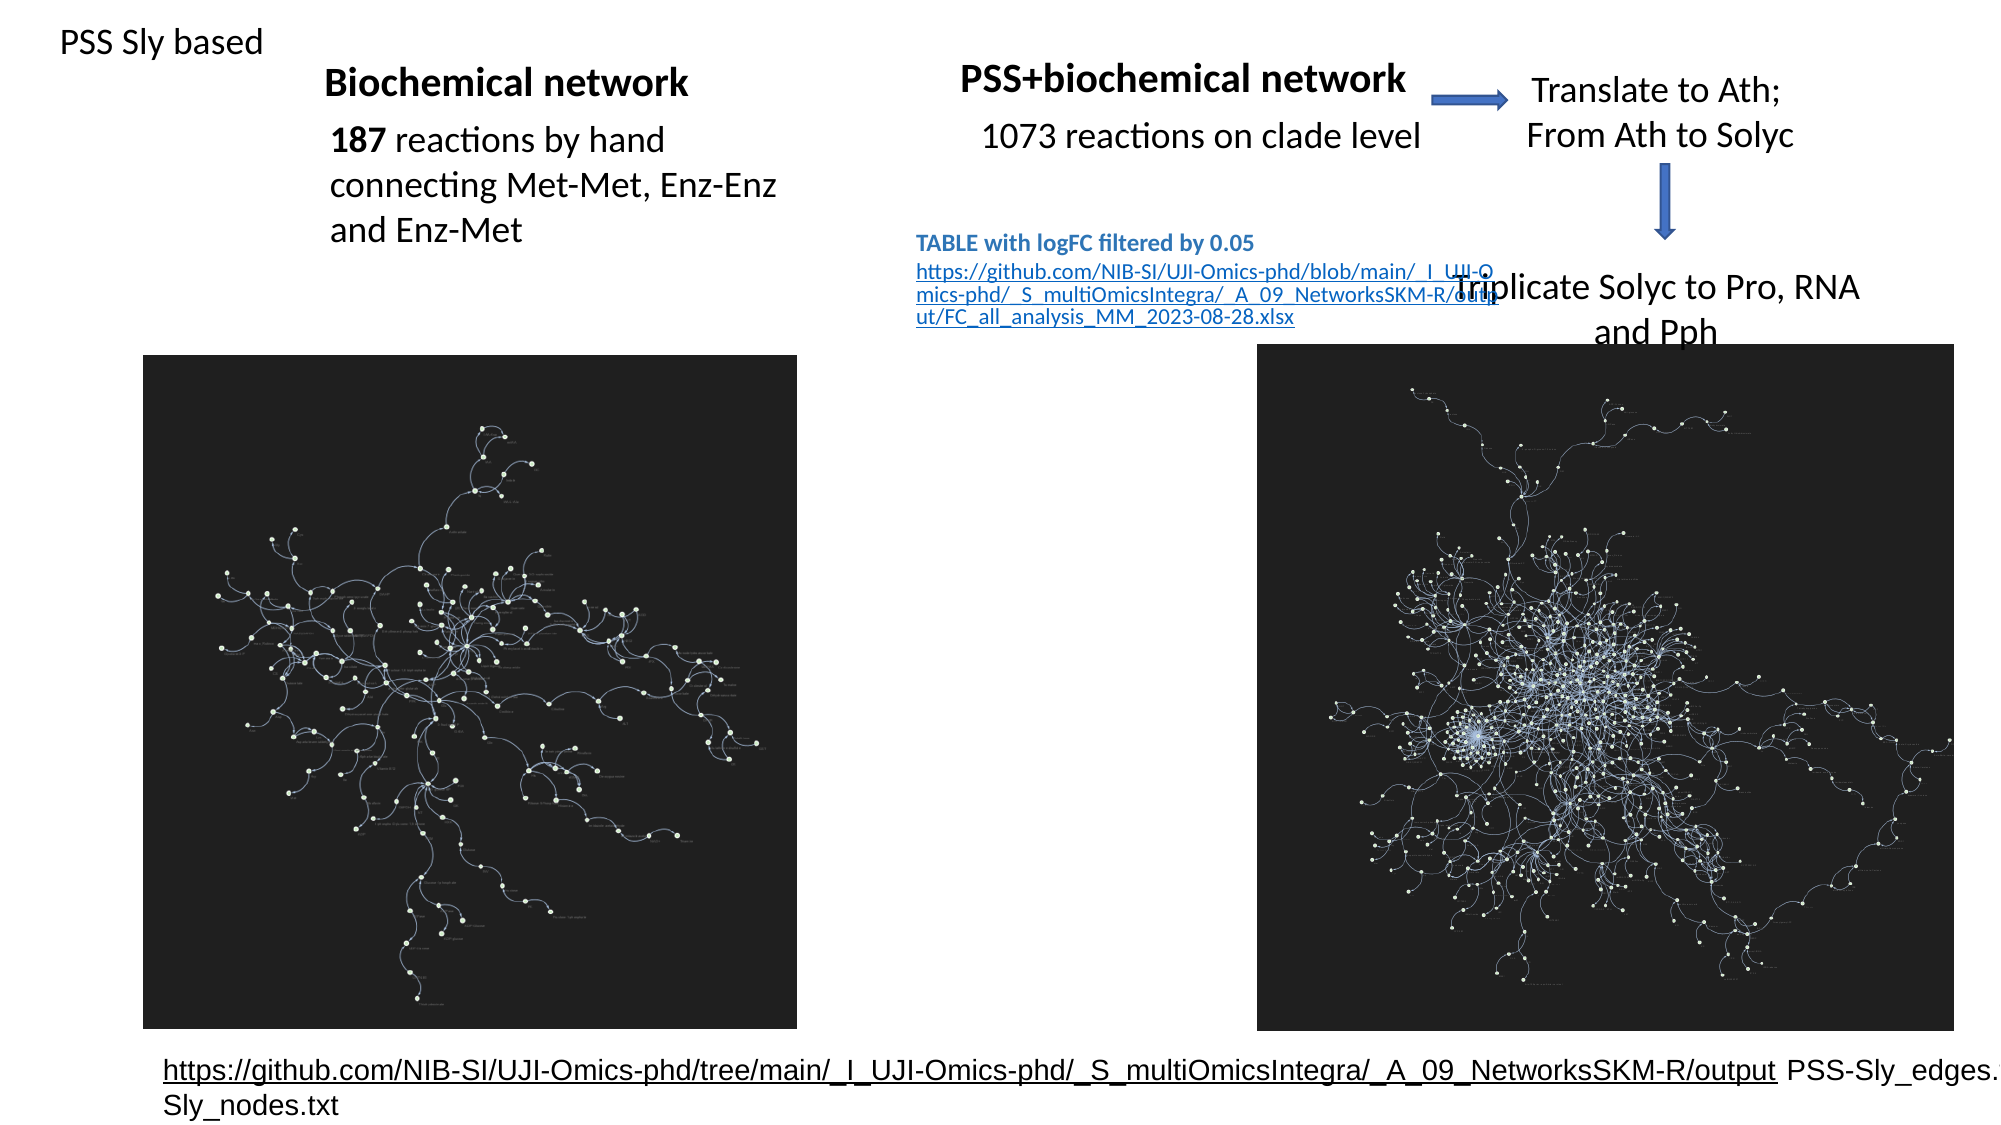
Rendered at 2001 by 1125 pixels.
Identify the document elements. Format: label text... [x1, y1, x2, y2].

text_box Translate to Ath; From Ath to Solyc [1407, 57, 1905, 163]
text_box [1653, 163, 1677, 241]
text_box PSS Sly based [45, 10, 534, 70]
text_box TABLE with logFC filtered by 0.05 https://github.com/NIB-SI/UJI-Omics-phd/blob/main/_I_UJI-Omics-phd/_S_multiOmicsIntegra/_A_09_NetworksSKM-R/output/FC_all_analysis_MM_2023-08-28.xlsx [901, 218, 1516, 292]
picture [1257, 344, 1954, 1031]
text_box 187 reactions by hand connecting Met-Met, Enz-Enz and Enz-Met [315, 108, 797, 258]
text_box 1073 reactions on clade level [965, 103, 1448, 164]
text_box Biochemical network [174, 46, 839, 112]
text_box Triplicate Solyc to Pro, RNA and Pph [1407, 254, 1905, 344]
text_box PSS+biochemical network [851, 43, 1516, 108]
text_box https://github.com/NIB-SI/UJI-Omics-phd/tree/main/_I_UJI-Omics-phd/_S_multiOmicsIntegra/_A_09_NetworksSKM-R/output PSS-Sly_edges.txt and PSS-Sly_nodes.txt [148, 1044, 2000, 1125]
picture [143, 355, 797, 1029]
